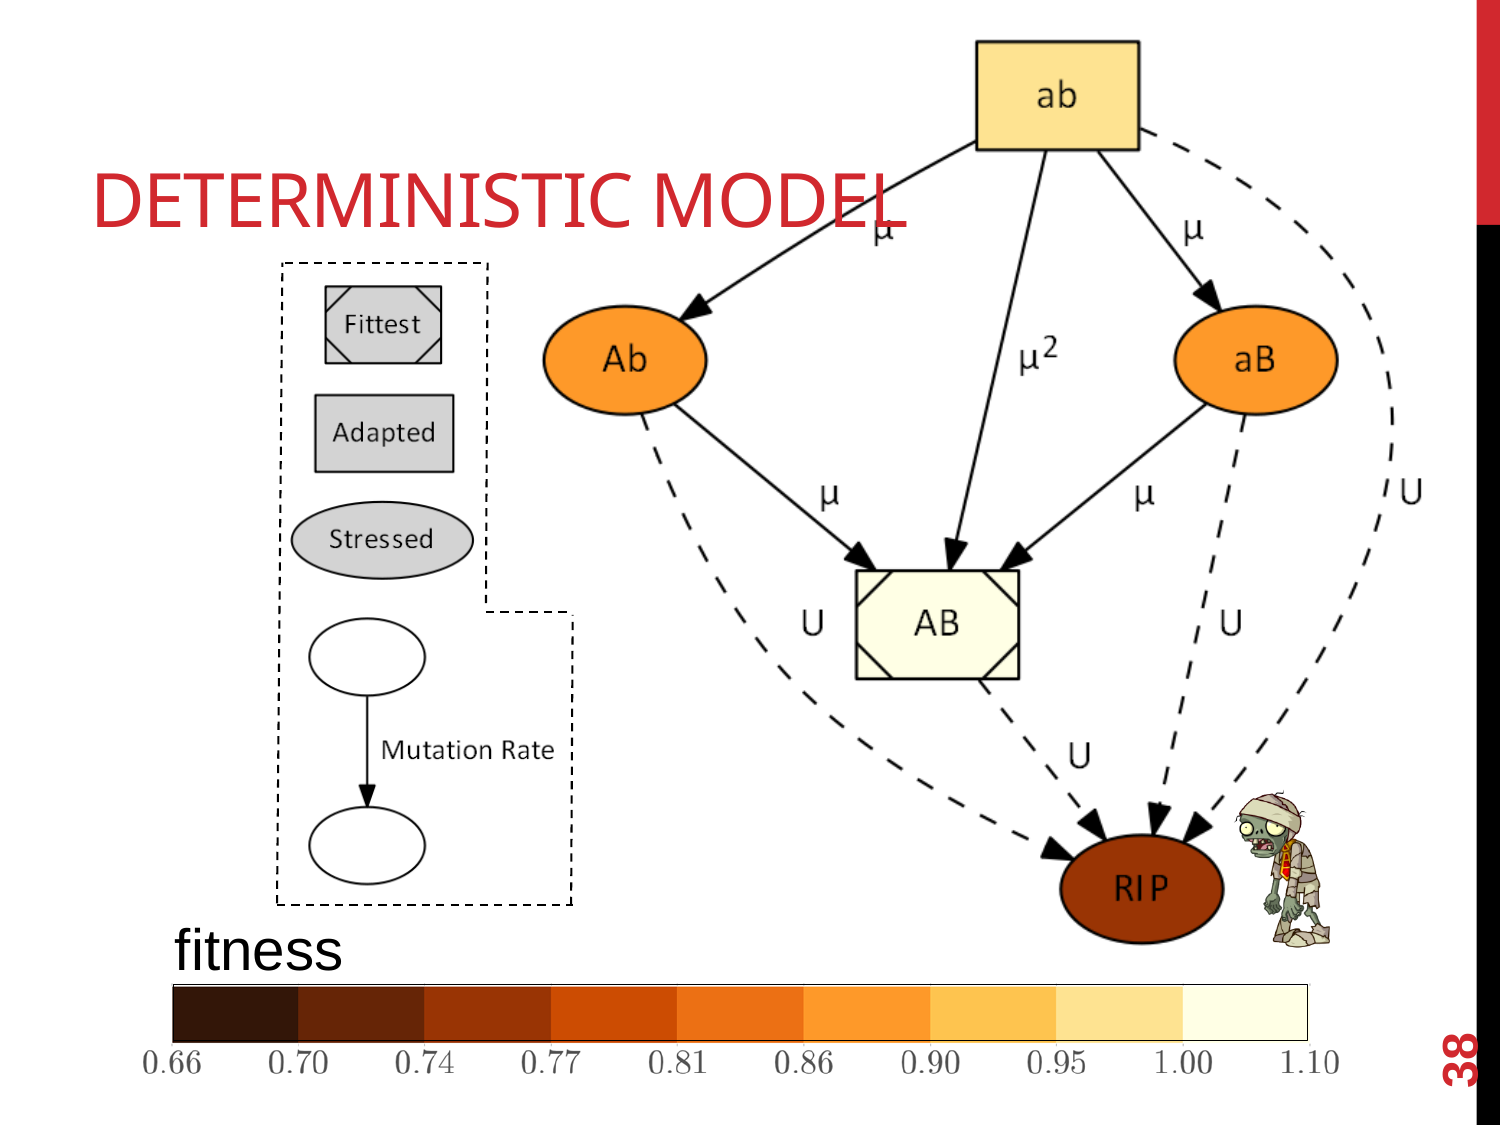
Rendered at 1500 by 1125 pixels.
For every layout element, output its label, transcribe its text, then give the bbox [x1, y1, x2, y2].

title Deterministic model [75, 25, 483, 250]
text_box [276, 262, 574, 899]
slide_number 38 [1427, 887, 1488, 1104]
picture [477, 30, 1440, 957]
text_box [0, 904, 1372, 1107]
